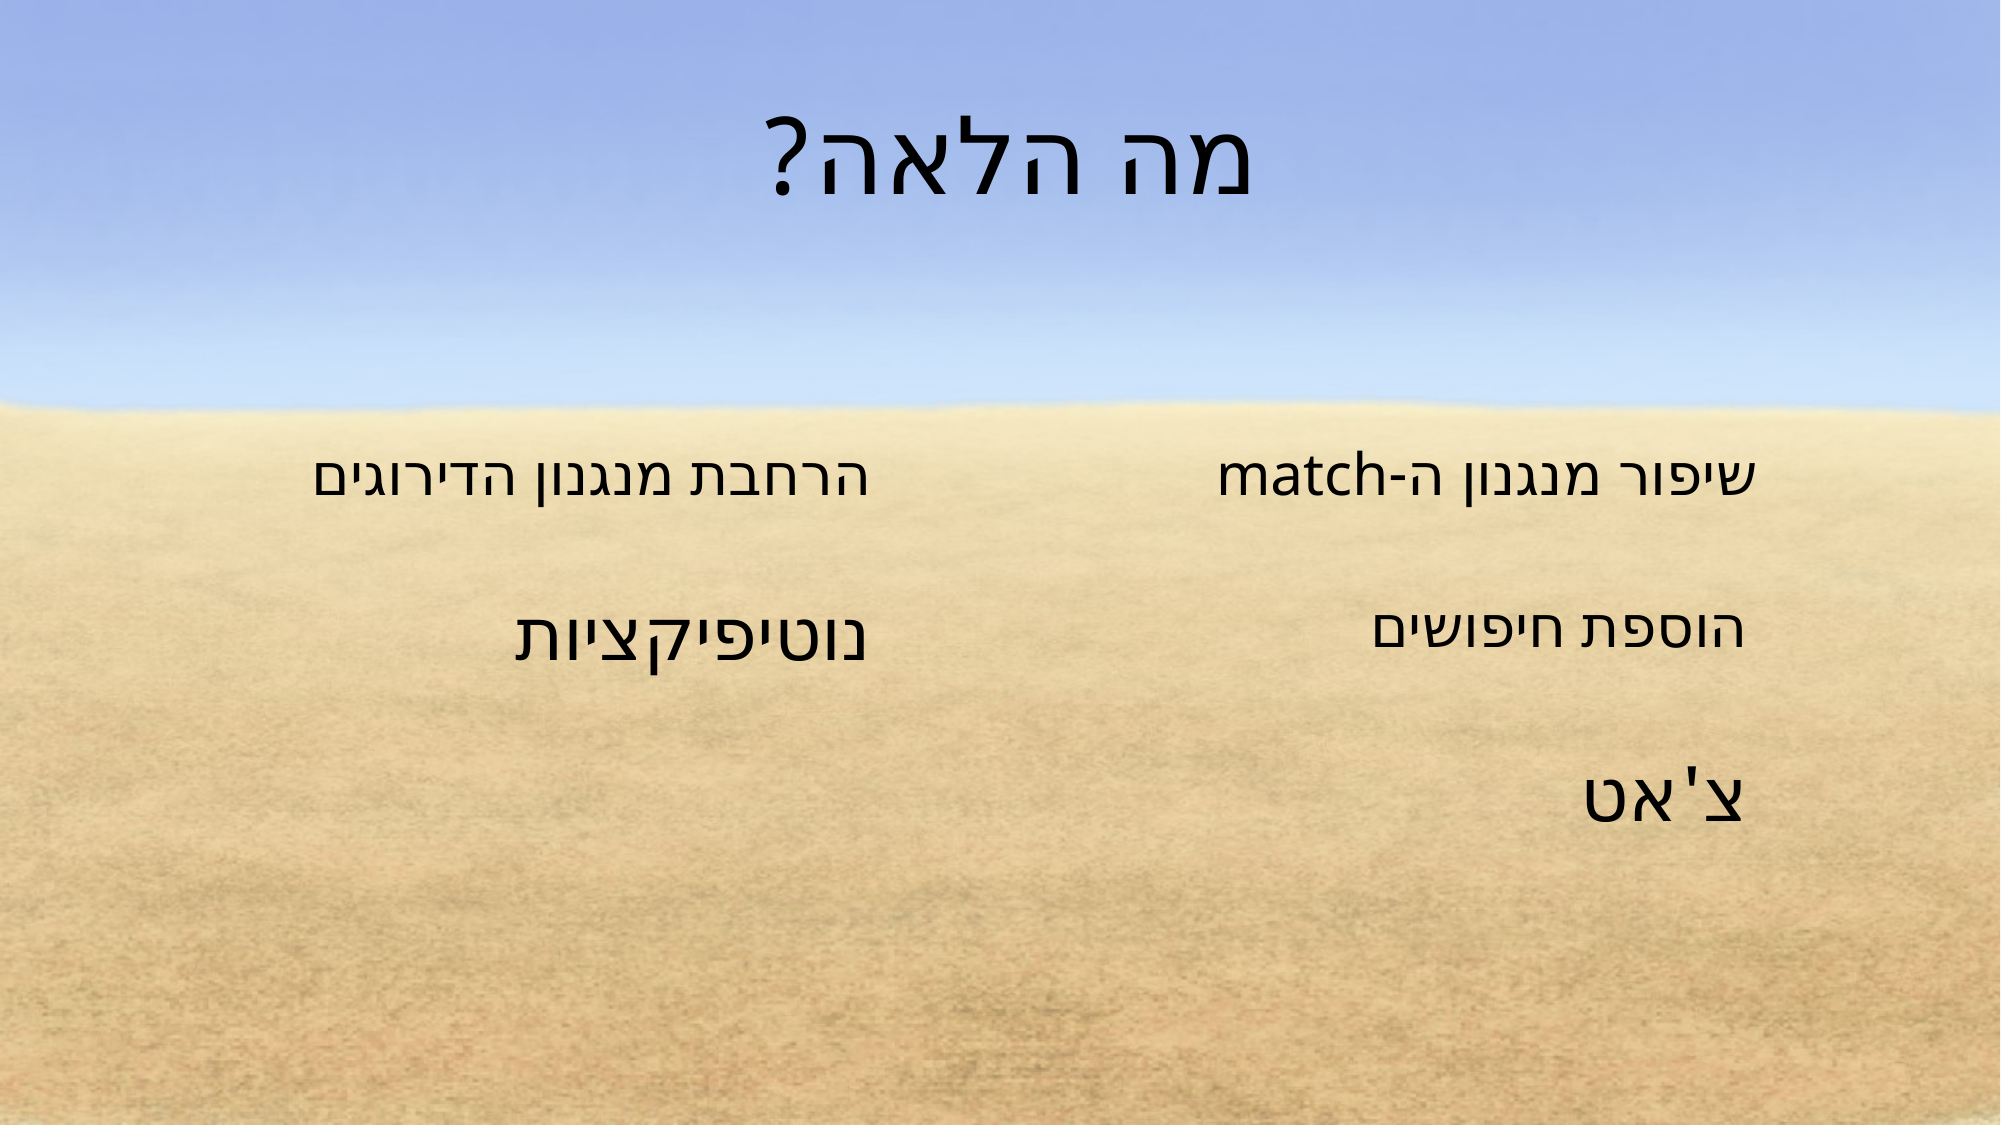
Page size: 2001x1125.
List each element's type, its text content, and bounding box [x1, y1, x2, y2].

text_box הוספת חיפושים [1255, 589, 1764, 685]
text_box צ'אט [1365, 749, 1764, 845]
text_box הרחבת מנגנון הדירוגים [250, 438, 887, 533]
text_box נוטיפיקציות [488, 589, 887, 685]
list שיפור מנגנון ה-match [1167, 438, 1773, 533]
picture [0, 0, 2001, 1125]
title מה הלאה? [737, 51, 1274, 269]
